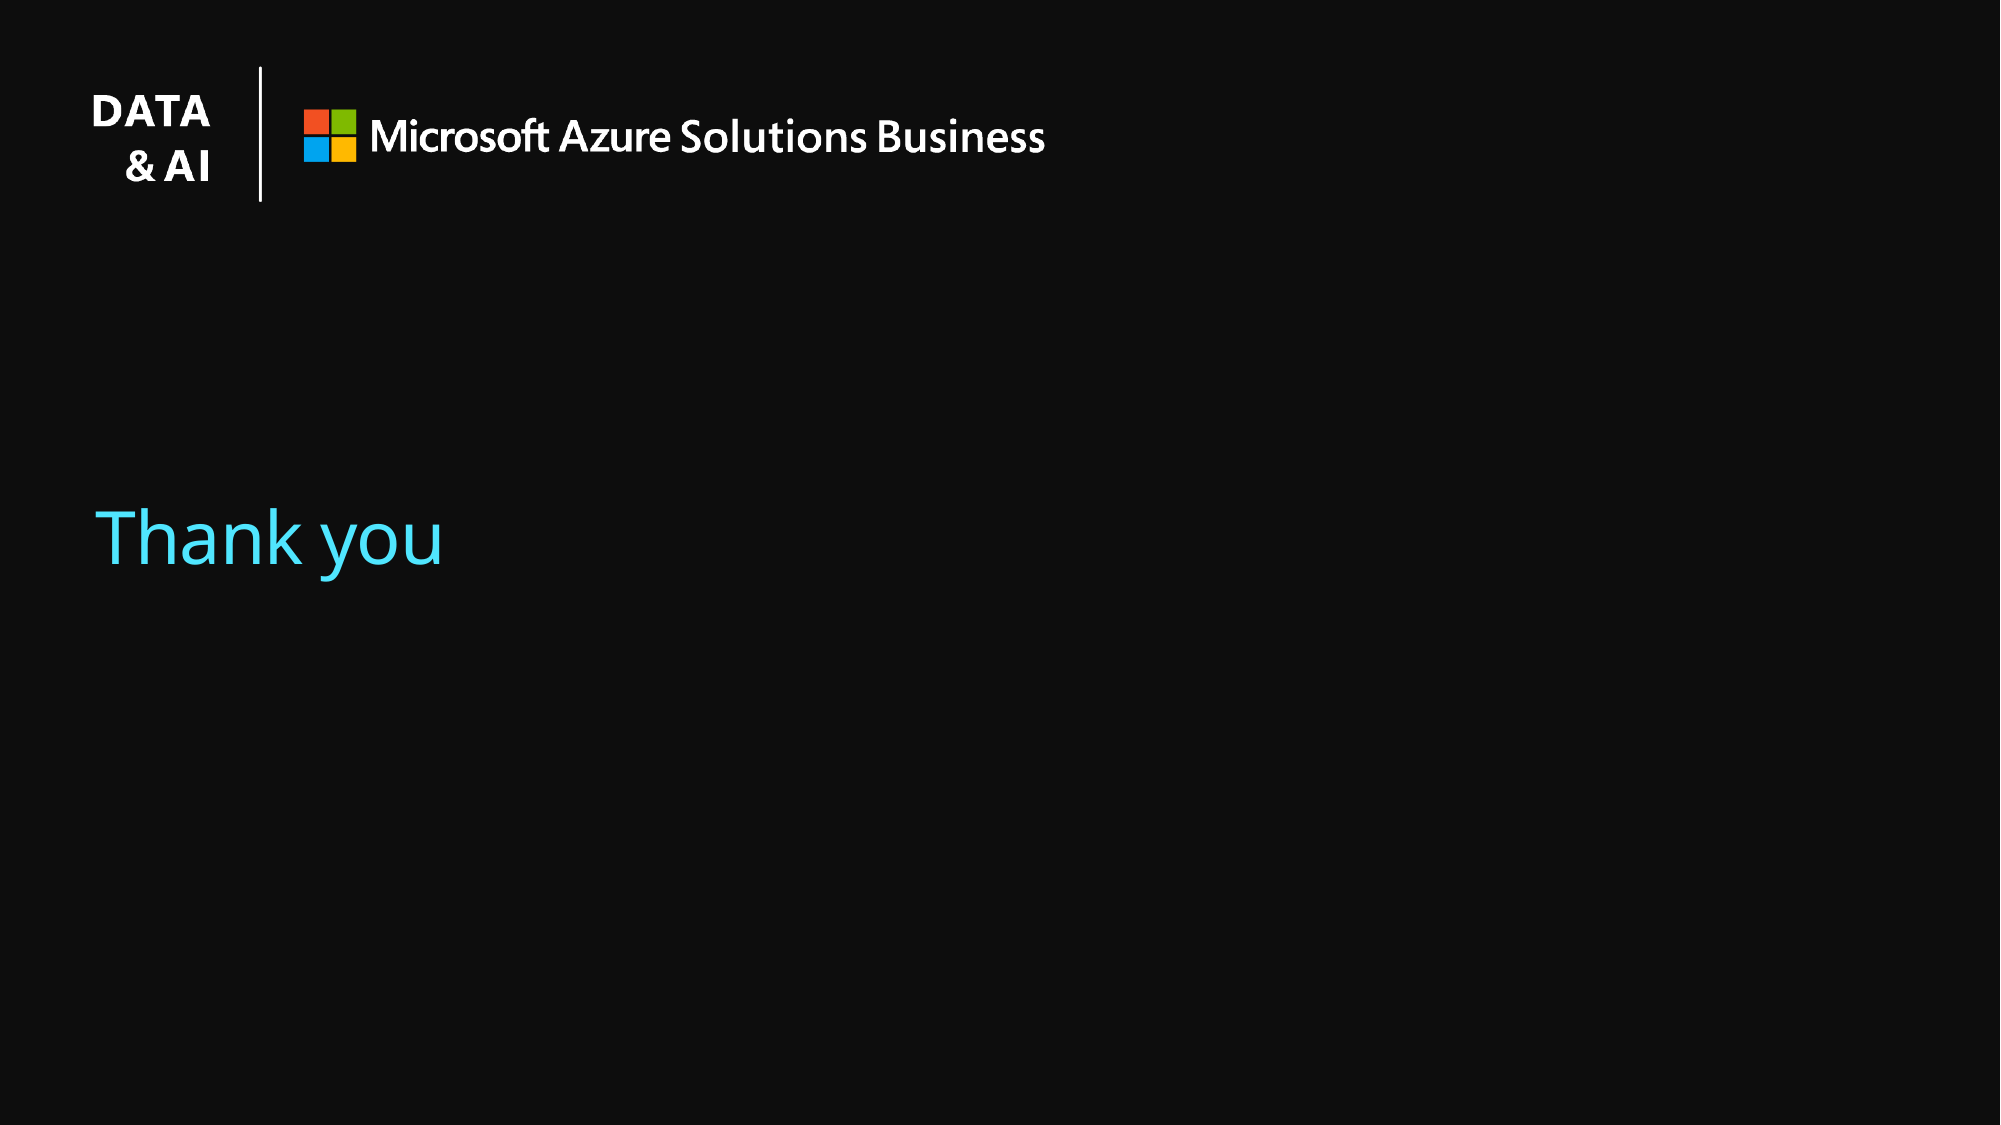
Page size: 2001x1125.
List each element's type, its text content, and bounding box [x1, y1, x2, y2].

picture [34, 23, 1194, 241]
title Thank you [95, 397, 930, 580]
